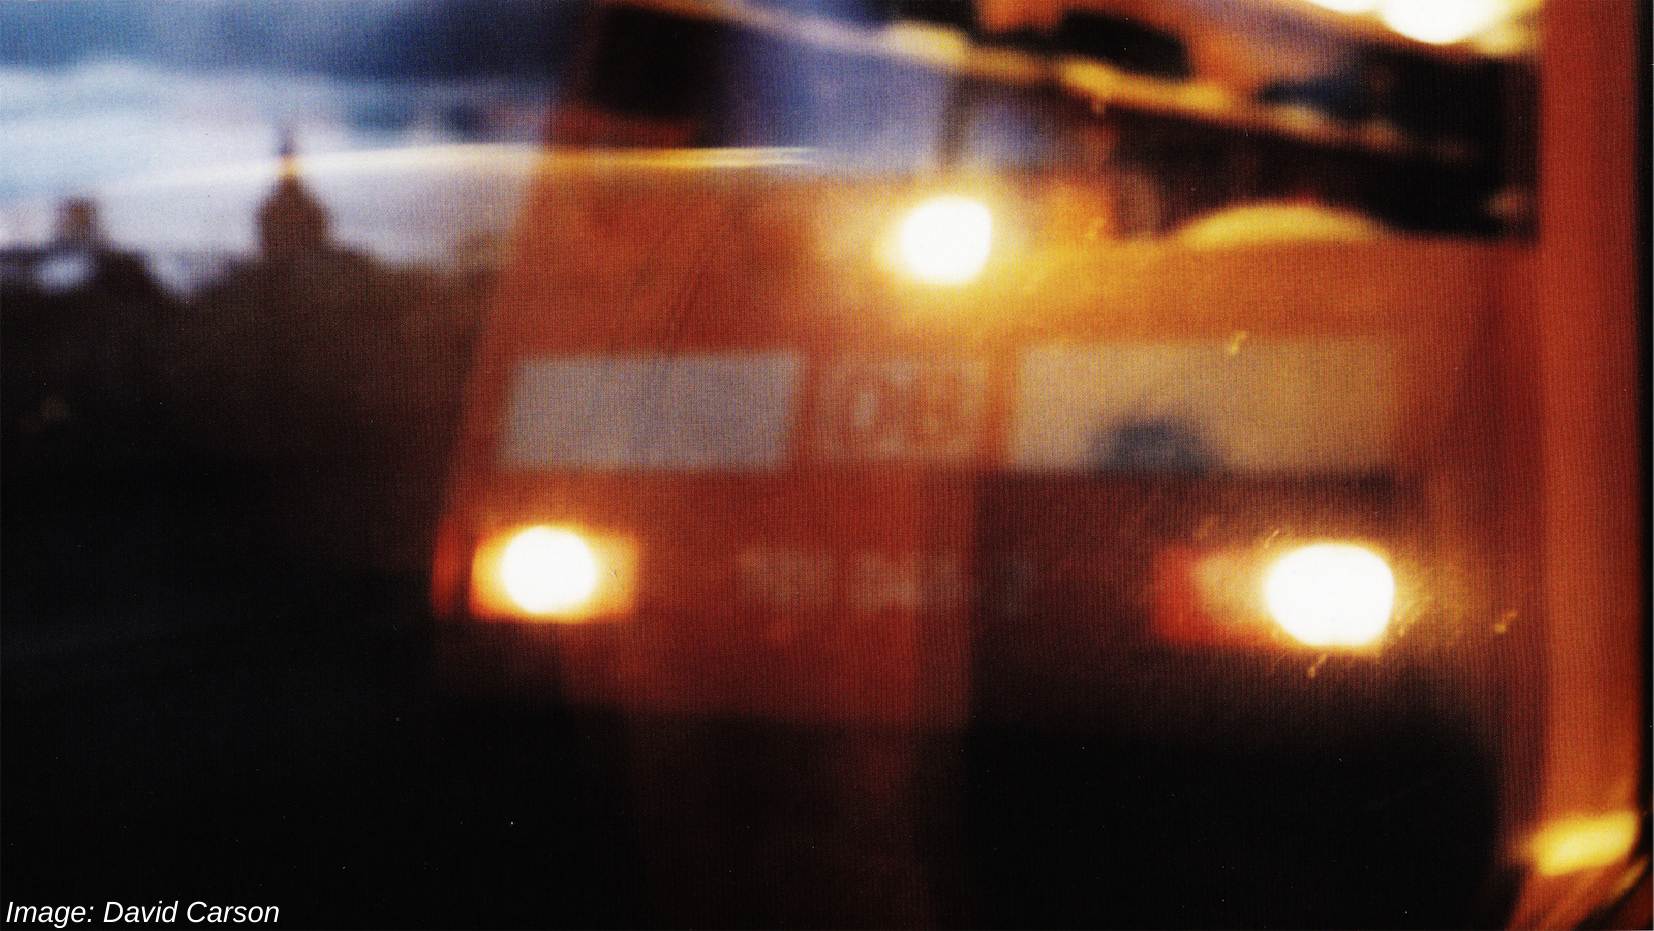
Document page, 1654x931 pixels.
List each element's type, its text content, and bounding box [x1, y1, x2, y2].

picture [0, 0, 1654, 931]
text_box Image: David Carson [0, 885, 296, 931]
